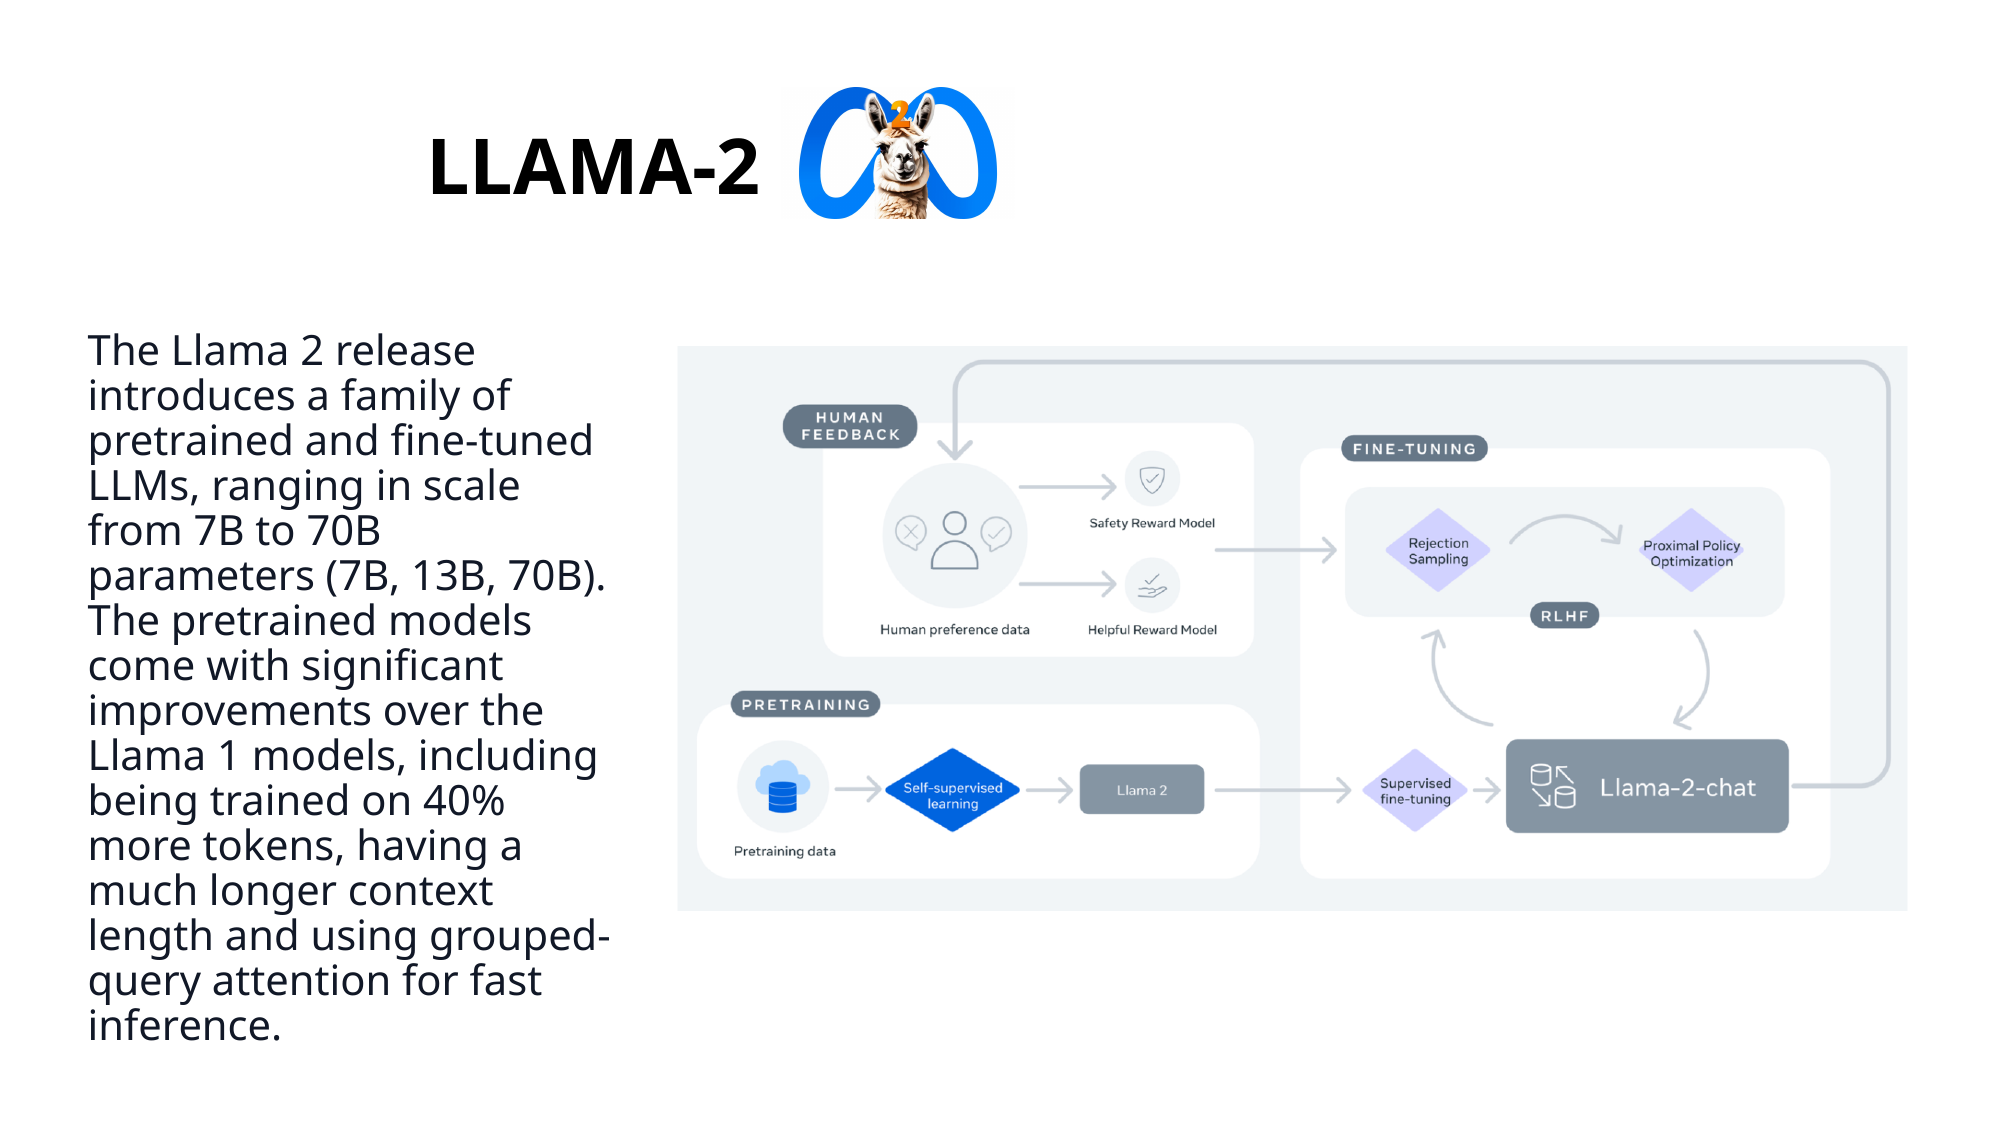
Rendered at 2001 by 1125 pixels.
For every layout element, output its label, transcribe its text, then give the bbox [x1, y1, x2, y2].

picture [651, 320, 1927, 927]
text_box LLAMA-2 [235, 57, 952, 219]
picture [781, 87, 1015, 219]
text_box The Llama 2 release introduces a family of pretrained and fine-tuned LLMs, ranging in scale from 7B to 70B parameters (7B, 13B, 70B). The pretrained models come with significant improvements over the Llama 1 models, including being trained on 40% more tokens, having a much longer context length and using grouped-query attention for fast inference. [72, 272, 635, 1058]
